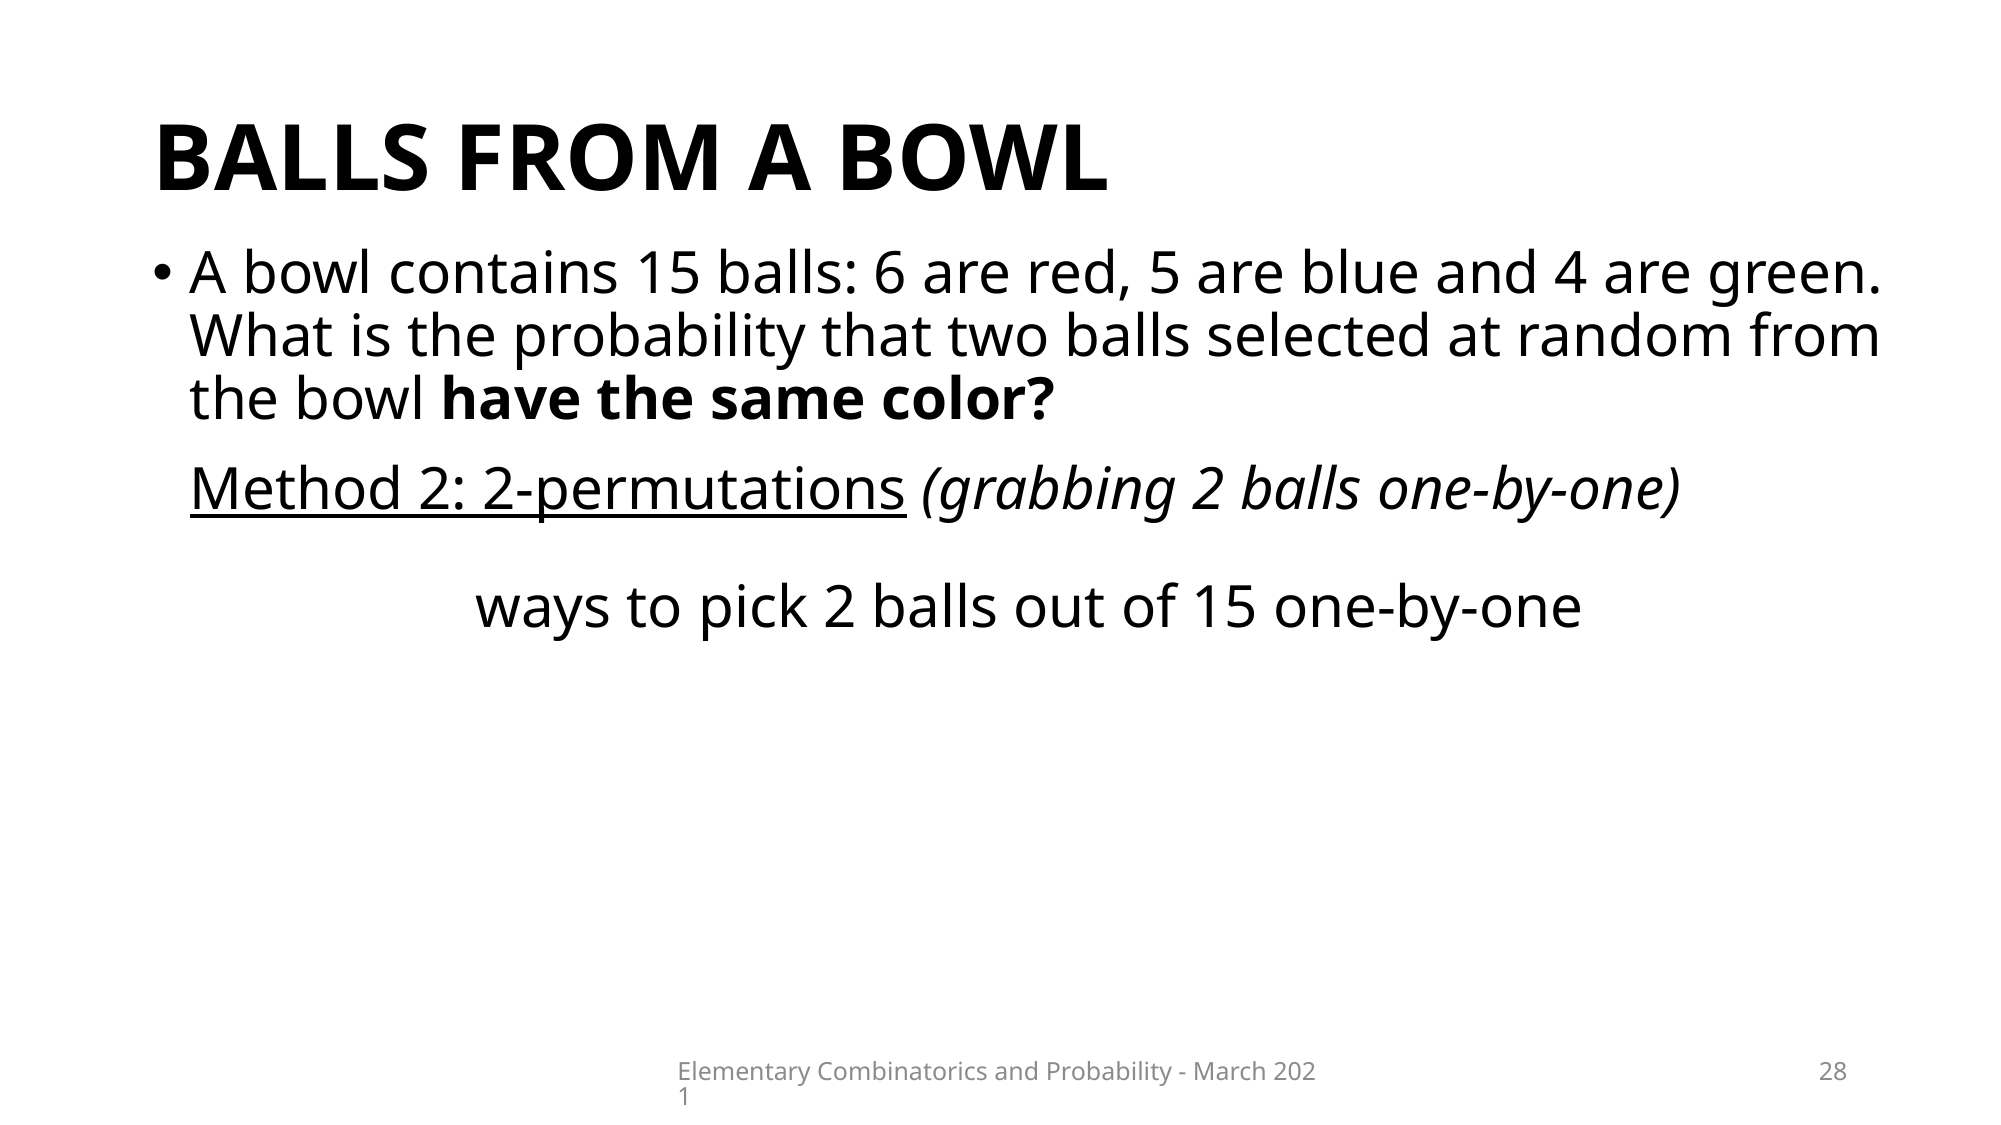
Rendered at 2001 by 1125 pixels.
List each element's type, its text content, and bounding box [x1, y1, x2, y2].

slide_number 28 [1412, 1042, 1863, 1103]
footer Elementary Combinatorics and Probability - March 2021 [662, 1042, 1338, 1103]
title Balls from a bowl [137, 52, 1863, 270]
